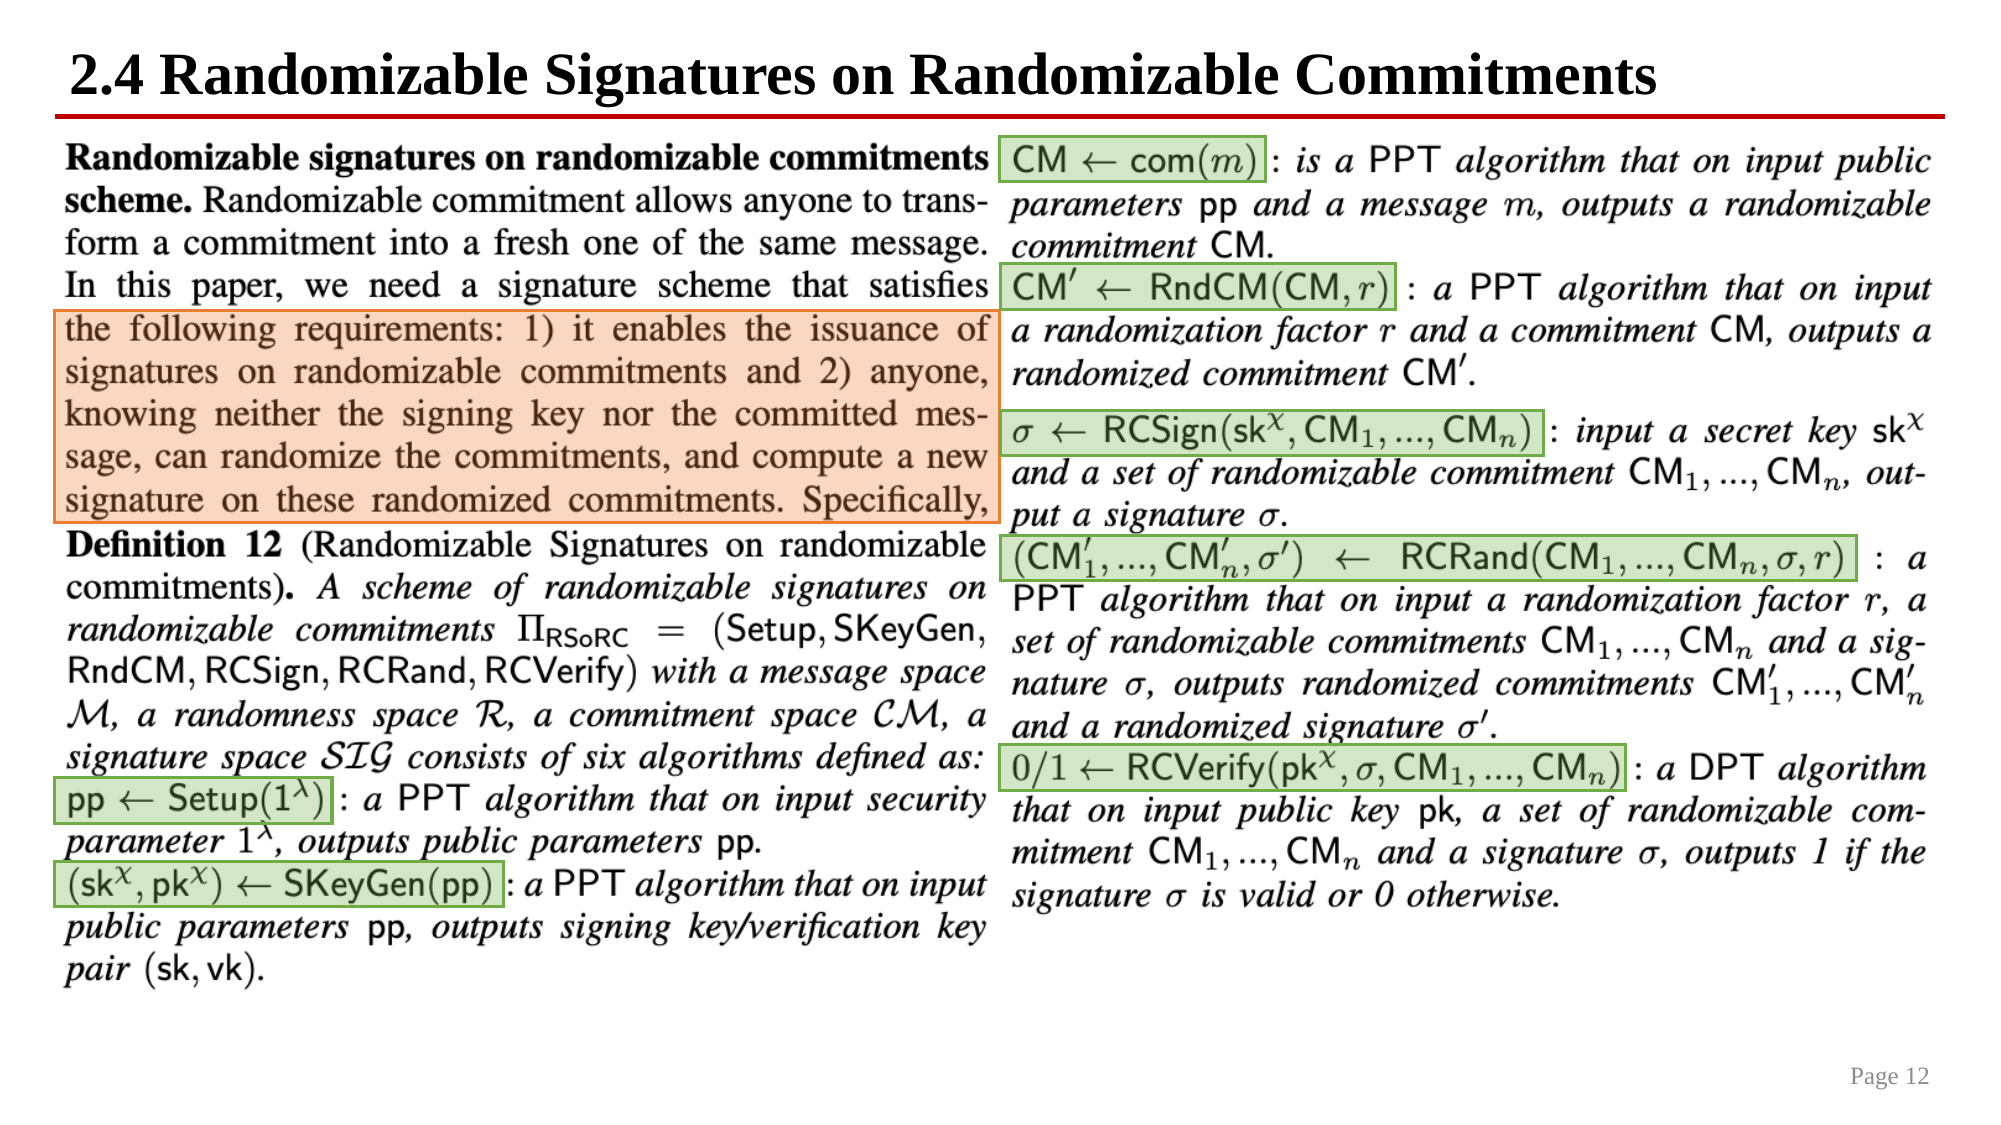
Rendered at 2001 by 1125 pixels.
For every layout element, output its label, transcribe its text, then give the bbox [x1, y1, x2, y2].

picture [54, 140, 1945, 991]
text_box [999, 135, 1266, 140]
slide_number Page 12 [1494, 1053, 1945, 1095]
title 2.4 Randomizable Signatures on Randomizable Commitments [55, 26, 1945, 115]
